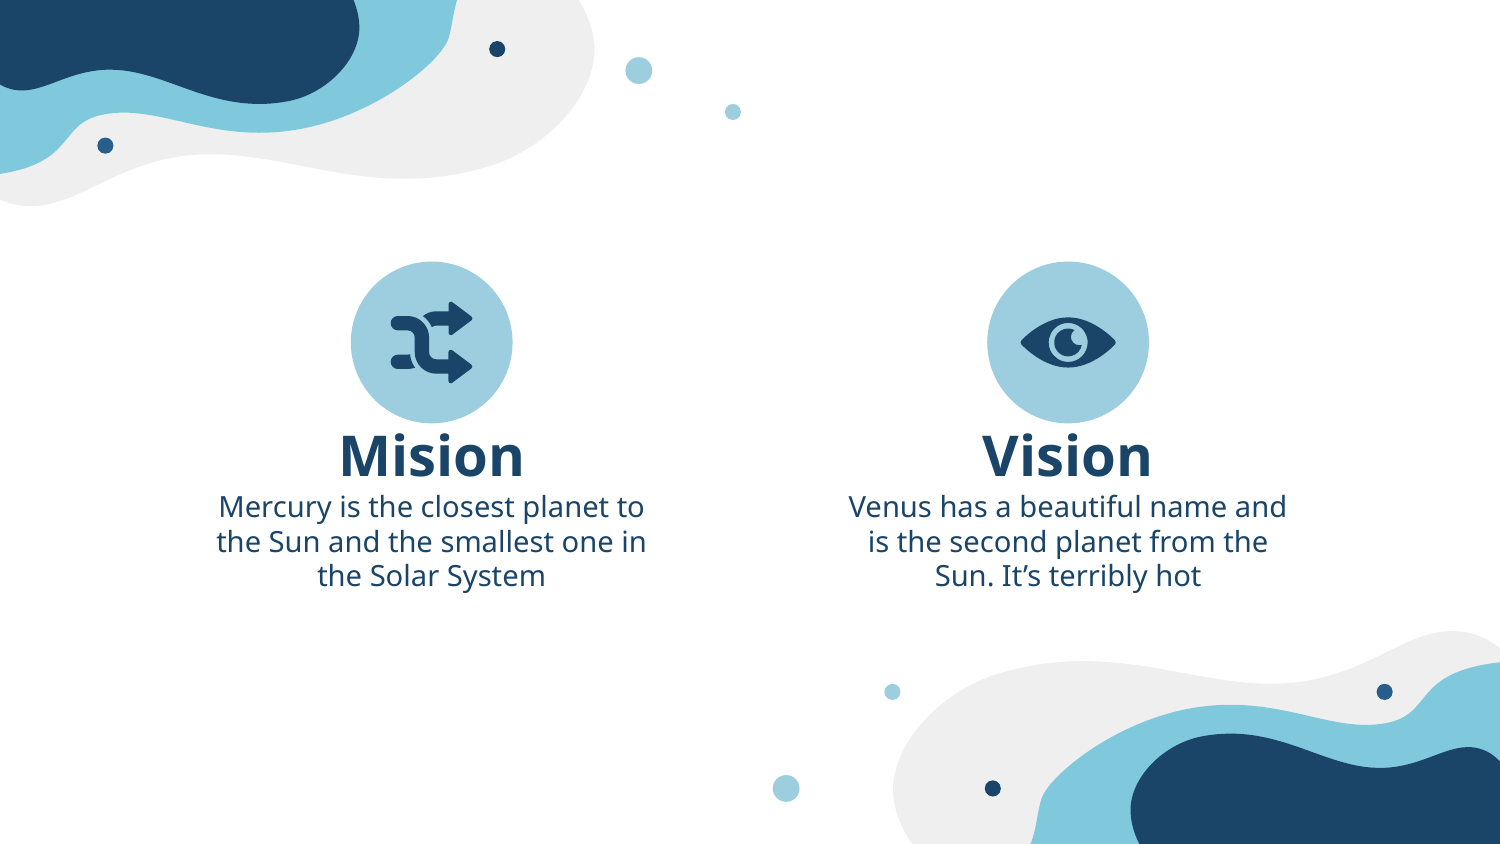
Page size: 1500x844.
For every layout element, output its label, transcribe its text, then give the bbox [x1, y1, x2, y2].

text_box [390, 301, 474, 384]
subtitle Venus has a beautiful name and is the second planet from the Sun. It’s terribly hot [831, 472, 1305, 602]
subtitle Mercury is the closest planet to the Sun and the smallest one in the Solar System [195, 472, 669, 602]
text_box [987, 261, 1150, 424]
subtitle Vision [831, 424, 1305, 472]
subtitle Mision [195, 424, 669, 472]
text_box [350, 261, 513, 424]
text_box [1020, 317, 1117, 368]
